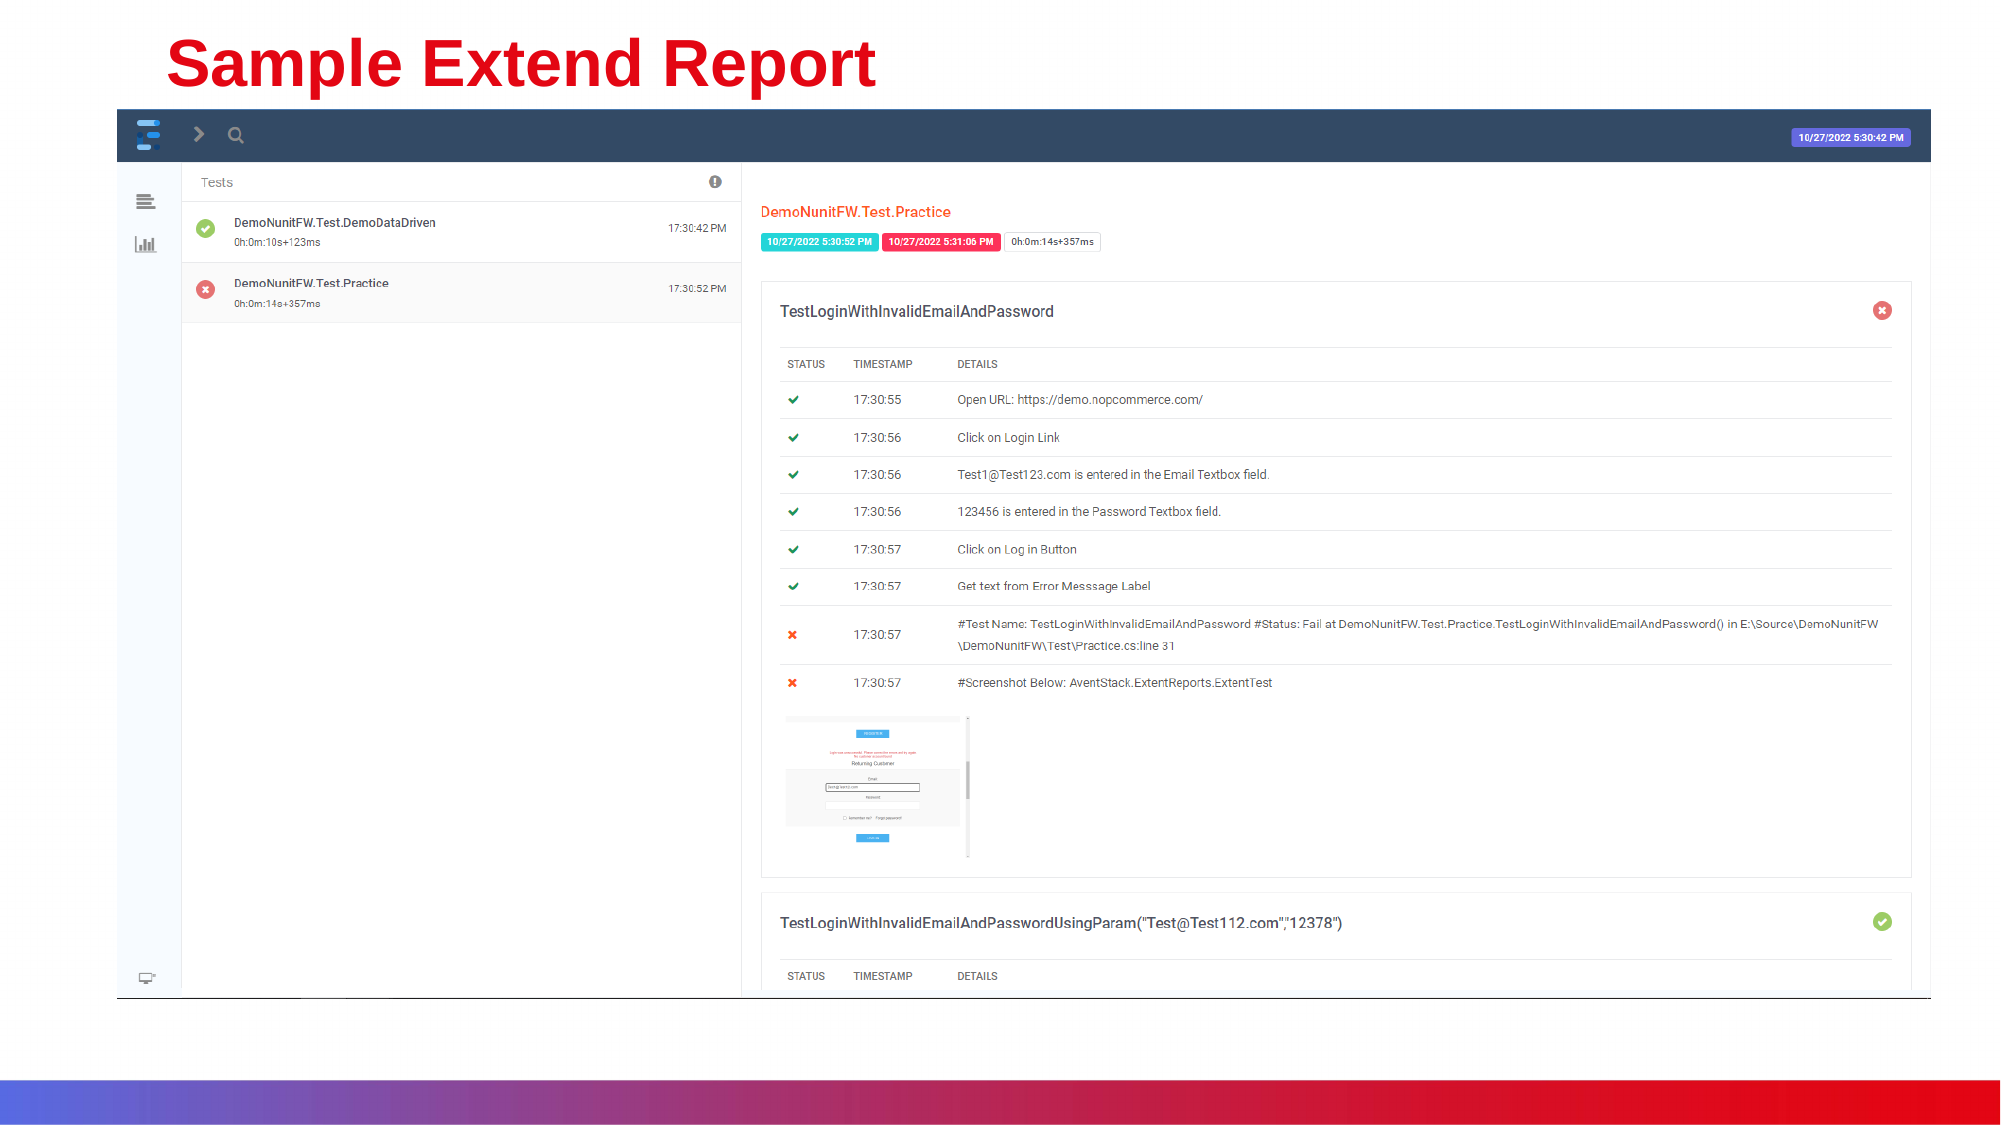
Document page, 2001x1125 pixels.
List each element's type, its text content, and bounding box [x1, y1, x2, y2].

picture [0, 0, 2001, 1125]
title Sample Extend Report [151, 21, 1877, 109]
